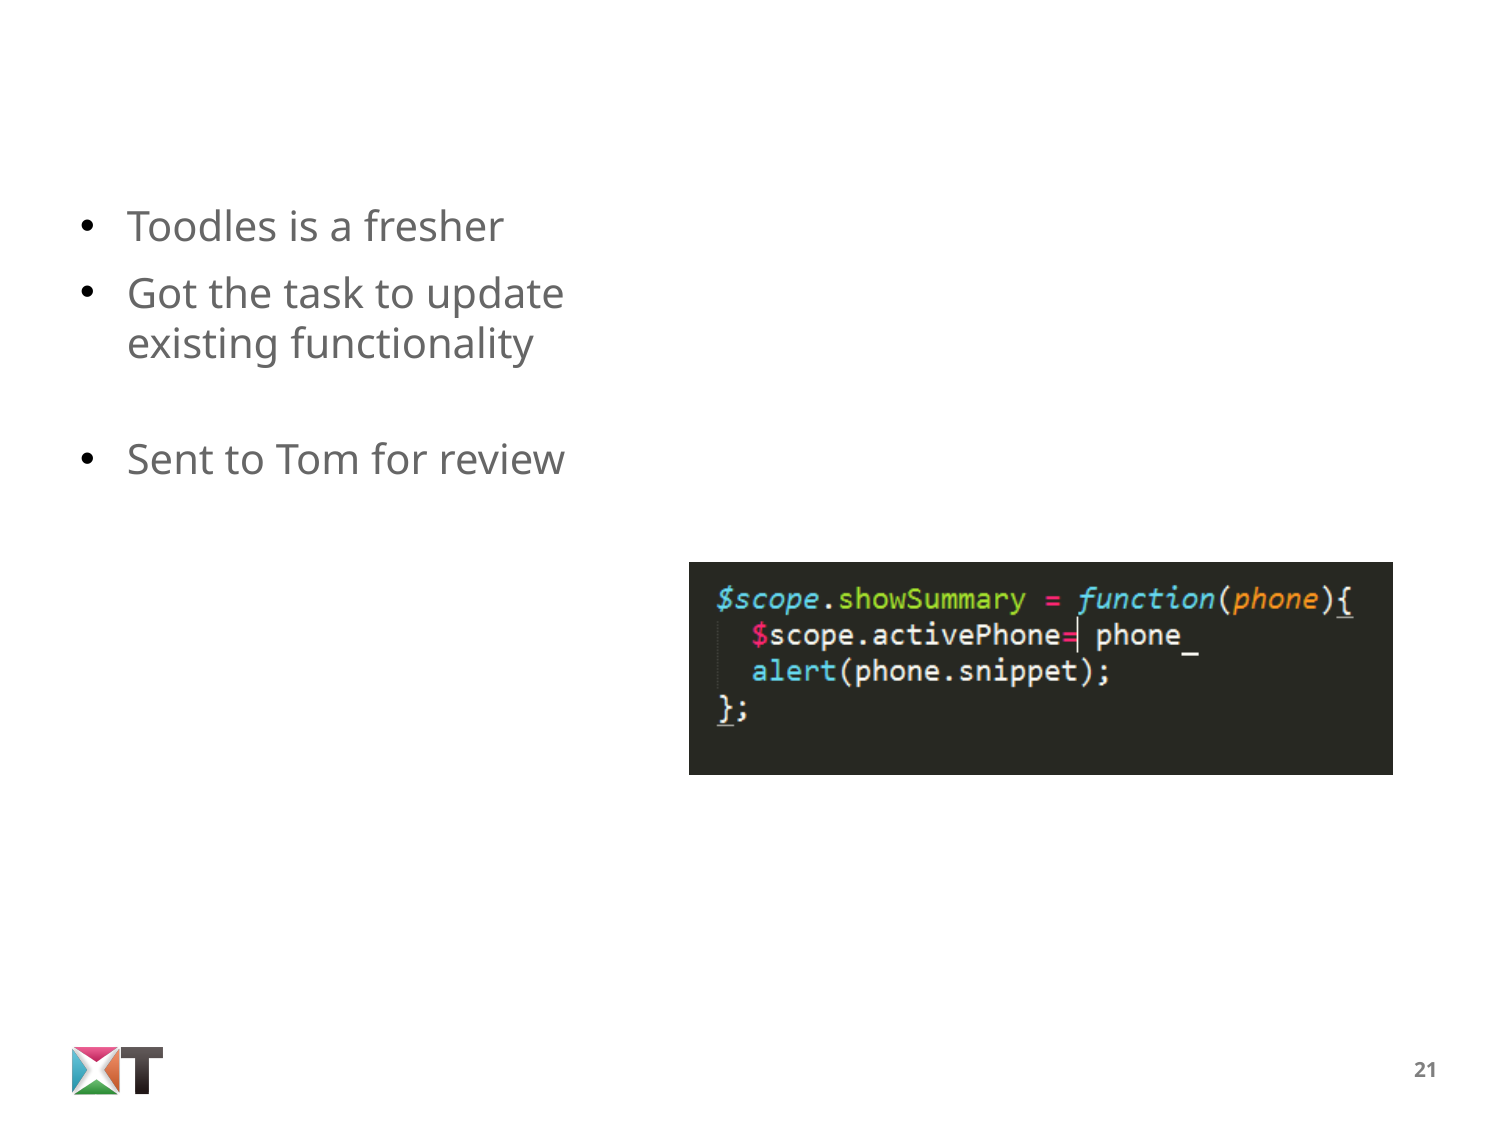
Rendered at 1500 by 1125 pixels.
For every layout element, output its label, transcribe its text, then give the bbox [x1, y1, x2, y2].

picture [688, 562, 1393, 776]
picture [70, 1044, 165, 1097]
list Toodles is a fresher Got the task to update existing functionality Sent to Tom for review [79, 199, 1420, 1025]
